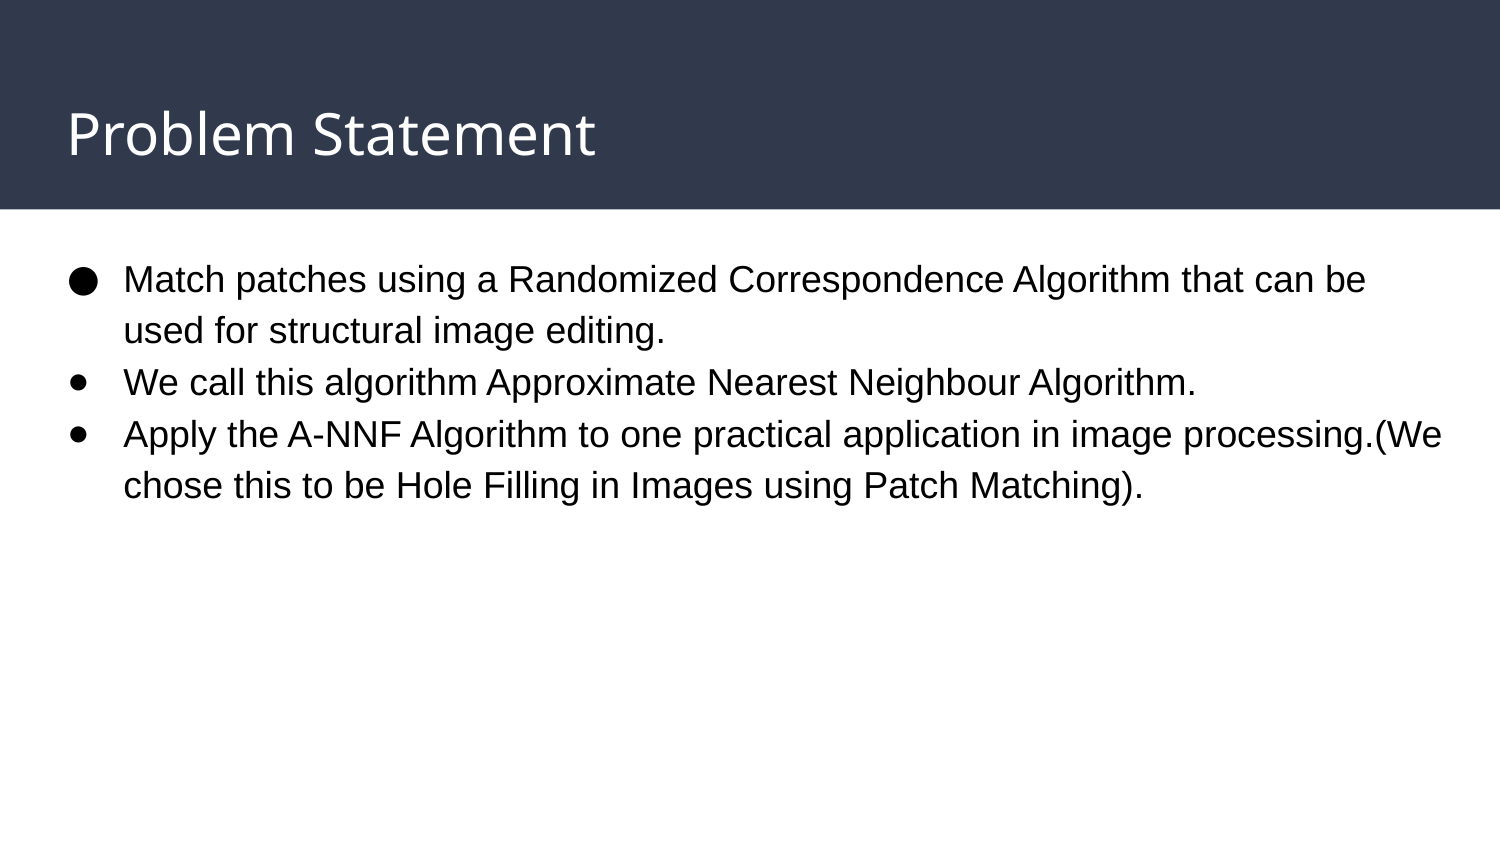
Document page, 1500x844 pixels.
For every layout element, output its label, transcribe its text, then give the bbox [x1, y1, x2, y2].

title Problem Statement [51, 82, 1449, 185]
list Match patches using a Randomized Correspondence Algorithm that can be used for structural image editing. We call this algorithm Approximate Nearest Neighbour Algorithm. Apply the A-NNF Algorithm to one practical application in image processing.(We chose this to be Hole Filling in Images using Patch Matching). [33, 232, 1467, 719]
